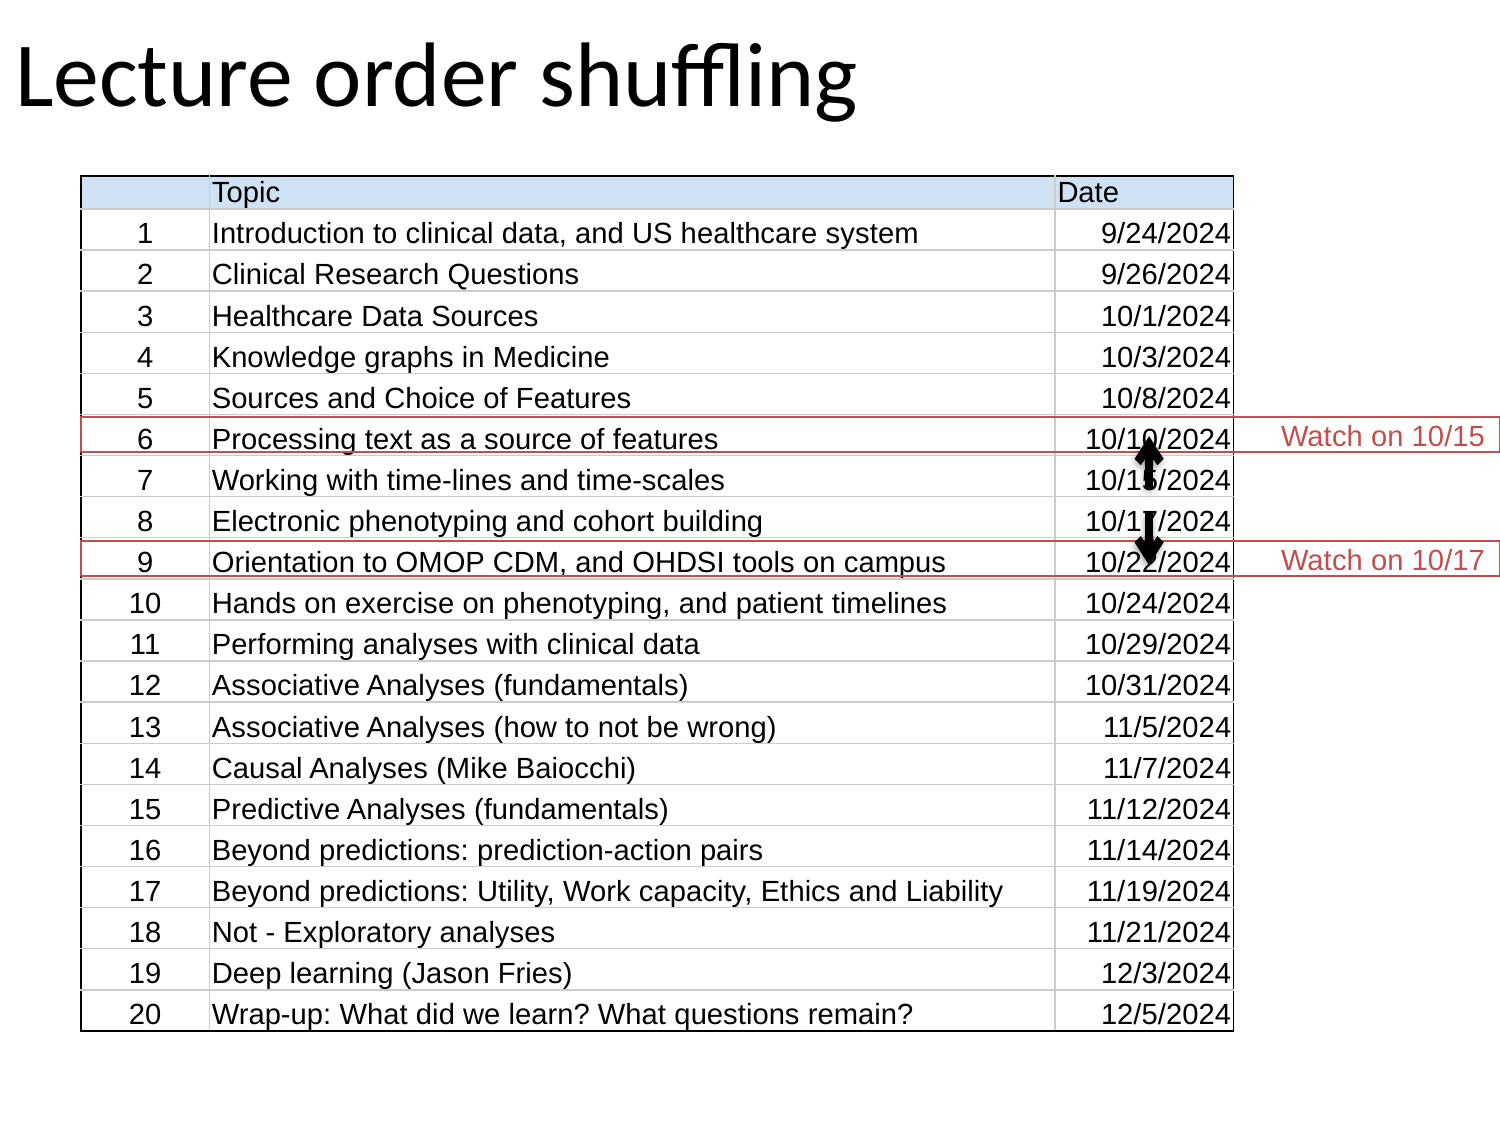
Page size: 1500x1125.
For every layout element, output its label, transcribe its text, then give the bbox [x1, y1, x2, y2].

text_box Watch on 10/17 [80, 541, 1500, 577]
table_cell 10/15/2024 [1153, 456, 1233, 496]
table_cell 10/15/2024 [1056, 456, 1145, 496]
table_cell 7 [82, 456, 209, 496]
table_cell Causal Analyses (Mike Baiocchi) [210, 744, 1054, 784]
table_cell Deep learning (Jason Fries) [210, 949, 1054, 989]
table_cell 10/31/2024 [1056, 662, 1233, 701]
table_cell Performing analyses with clinical data [210, 621, 1054, 660]
table_cell 4 [82, 333, 209, 373]
table_cell 11 [82, 621, 209, 660]
table_cell 11/12/2024 [1056, 785, 1233, 825]
table_cell 3 [82, 292, 209, 332]
table_cell 15 [82, 785, 209, 825]
table_cell Associative Analyses (how to not be wrong) [210, 703, 1054, 743]
table_header Date [1056, 177, 1233, 208]
table_cell 8 [82, 497, 209, 537]
table_cell 9/24/2024 [1056, 210, 1233, 249]
table_cell 10/29/2024 [1056, 621, 1233, 660]
table_cell 1 [82, 210, 209, 249]
table_cell Working with time-lines and time-scales [210, 456, 1054, 496]
table_cell 14 [82, 744, 209, 784]
table_cell 16 [82, 826, 209, 866]
table_cell 20 [82, 991, 209, 1030]
table_cell 12/5/2024 [1056, 991, 1233, 1030]
table_cell 11/19/2024 [1056, 867, 1233, 907]
table_cell Wrap-up: What did we learn? What questions remain? [210, 991, 1054, 1030]
table_cell Knowledge graphs in Medicine [210, 333, 1054, 373]
text_box Watch on 10/15 [80, 417, 1500, 453]
table_header [82, 177, 209, 208]
table_cell 5 [82, 374, 209, 414]
table_cell 18 [82, 908, 209, 948]
table_cell Clinical Research Questions [210, 251, 1054, 290]
table_cell Not - Exploratory analyses [210, 908, 1054, 948]
table_cell 19 [82, 949, 209, 989]
table_cell 10/24/2024 [1056, 580, 1233, 619]
table_cell Sources and Choice of Features [210, 374, 1054, 414]
table_cell 9/26/2024 [1056, 251, 1233, 290]
table_cell 11/7/2024 [1056, 744, 1233, 784]
table_cell 13 [82, 703, 209, 743]
table_cell 17 [82, 867, 209, 907]
table_cell Hands on exercise on phenotyping, and patient timelines [210, 580, 1054, 619]
table_header Topic [210, 177, 1054, 208]
table_cell 11/5/2024 [1056, 703, 1233, 743]
table_cell 10/8/2024 [1056, 374, 1233, 414]
table_cell Electronic phenotyping and cohort building [210, 497, 1054, 537]
title Lecture order shuffling [0, 0, 1425, 188]
table_cell Predictive Analyses (fundamentals) [210, 785, 1054, 825]
table_cell 10/1/2024 [1056, 292, 1233, 332]
table_cell 12 [82, 662, 209, 701]
table_cell 2 [82, 251, 209, 290]
table_cell 10/17/2024 [1056, 497, 1233, 537]
table_cell 10/3/2024 [1056, 333, 1233, 373]
table_cell 11/14/2024 [1056, 826, 1233, 866]
table_cell Associative Analyses (fundamentals) [210, 662, 1054, 701]
table_cell Introduction to clinical data, and US healthcare system [210, 210, 1054, 249]
table_cell 10 [82, 580, 209, 619]
table_cell Beyond predictions: prediction-action pairs [210, 826, 1054, 866]
table_cell Beyond predictions: Utility, Work capacity, Ethics and Liability [210, 867, 1054, 907]
table_cell 11/21/2024 [1056, 908, 1233, 948]
table_cell 12/3/2024 [1056, 949, 1233, 989]
table_cell Healthcare Data Sources [210, 292, 1054, 332]
